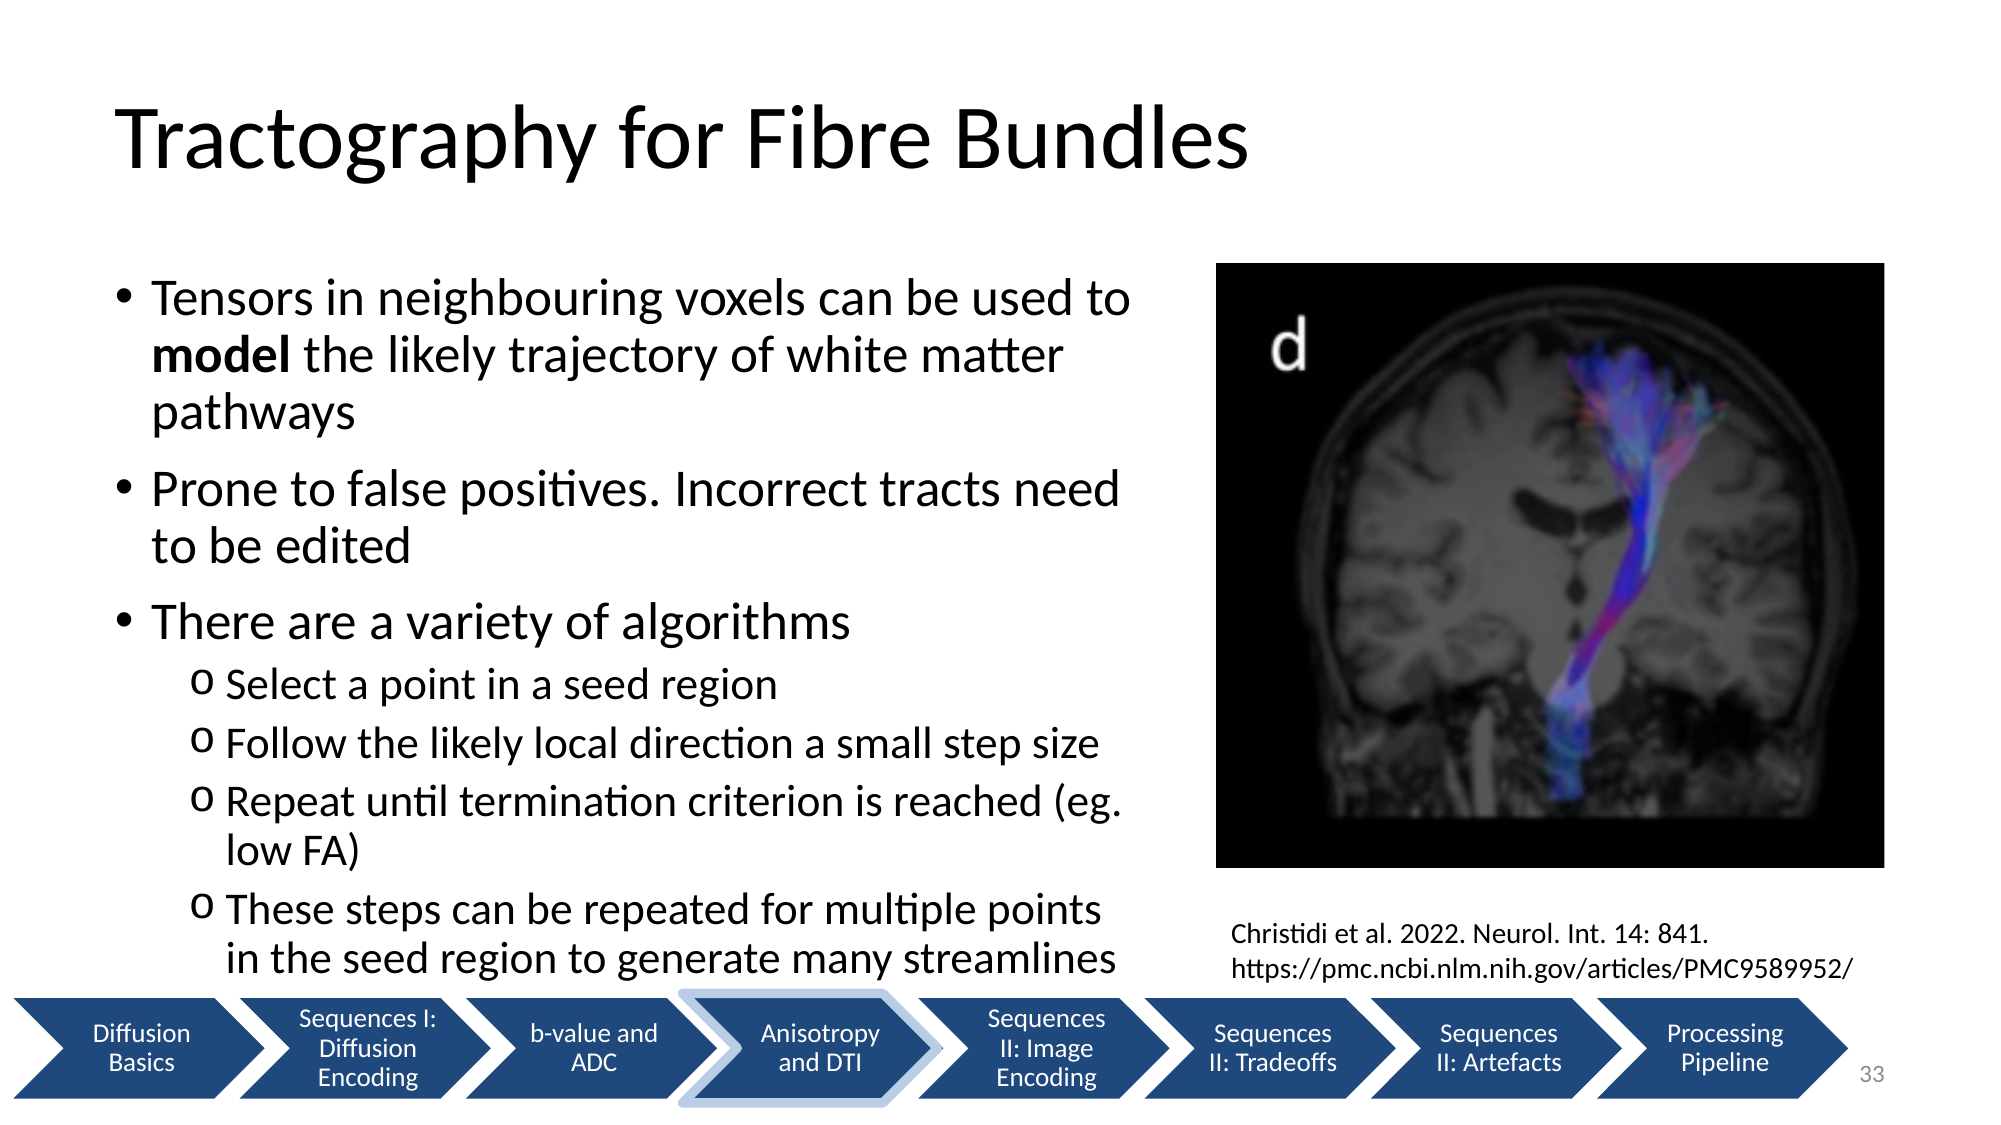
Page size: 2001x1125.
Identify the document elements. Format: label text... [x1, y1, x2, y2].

picture [1215, 263, 1885, 868]
title Tractography for Fibre Bundles [99, 45, 1900, 233]
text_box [12, 968, 1849, 1125]
text_box Christidi et al. 2022. Neurol. Int. 14: 841. https://pmc.ncbi.nlm.nih.gov/articles/PMC9589952/ [1216, 906, 1884, 992]
list Tensors in neighbouring voxels can be used to model the likely trajectory of white matter pathways Prone to false positives. Incorrect tracts need to be edited There are a variety of algorithms​ Select a point in a seed region Follow the likely local direction a small step size Repeat until termination criterion is reached (eg. low FA) These steps can be repeated for multiple points in the seed region to generate many streamlines [99, 262, 1155, 968]
slide_number 33 [1849, 1042, 1900, 1103]
